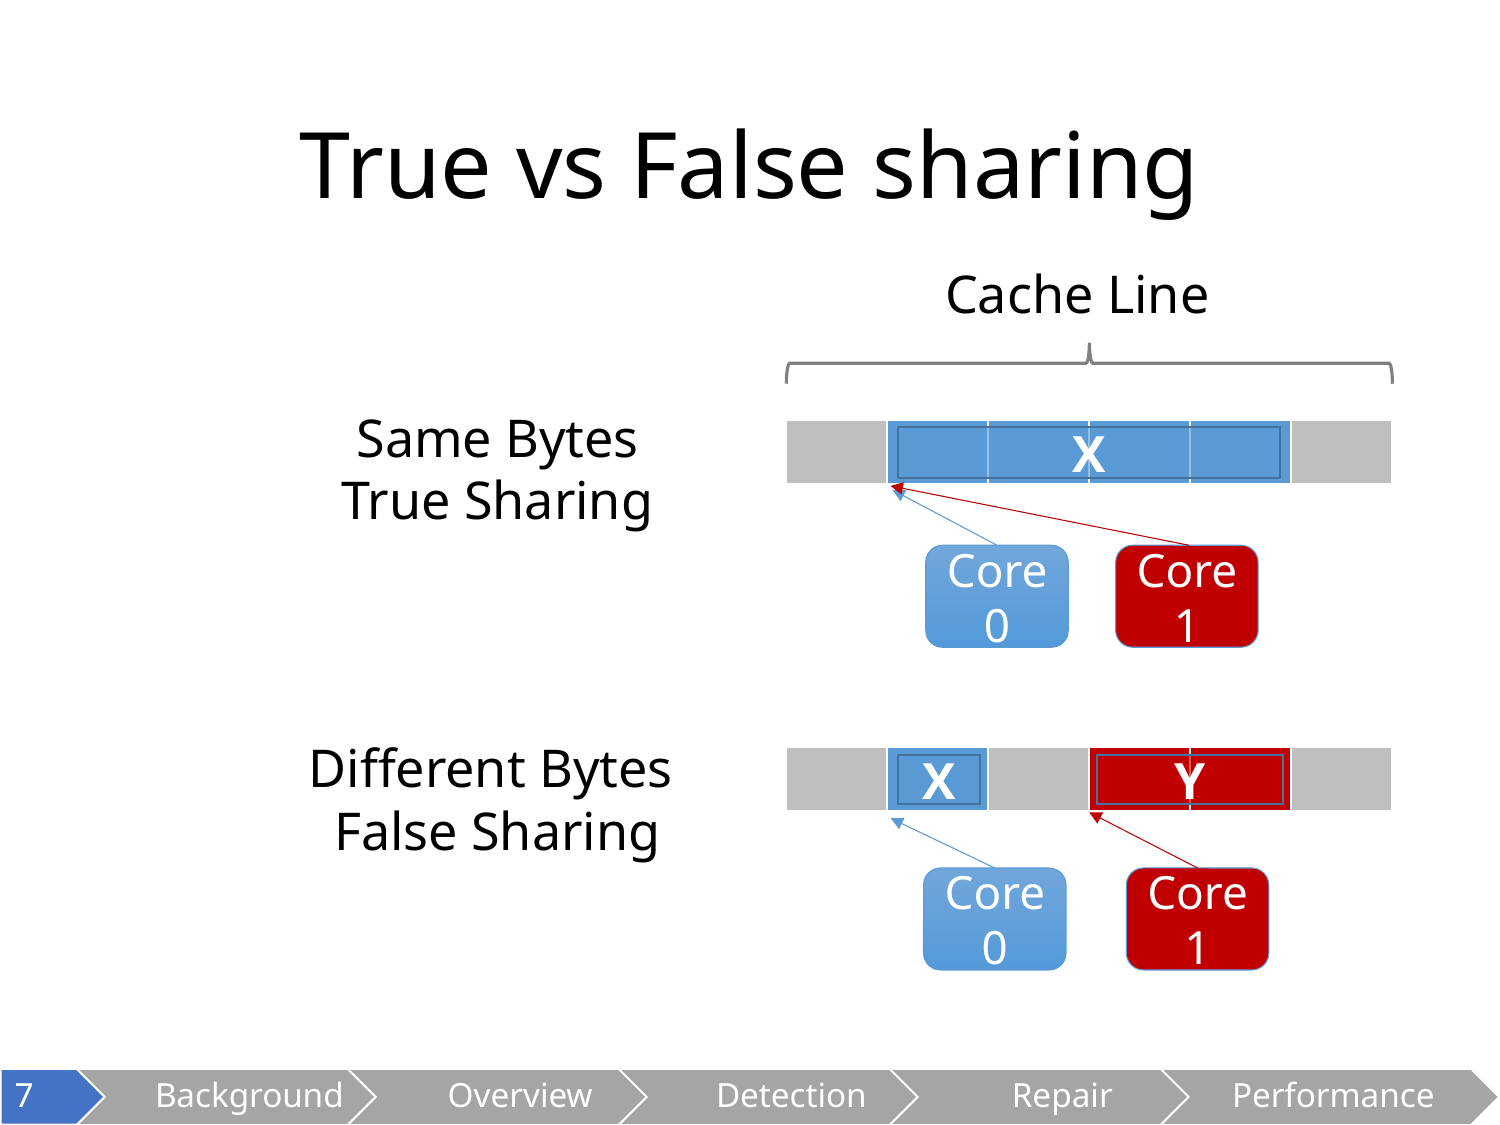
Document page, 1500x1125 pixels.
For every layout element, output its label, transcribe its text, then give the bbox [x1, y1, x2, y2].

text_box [890, 485, 1189, 546]
text_box Same Bytes True Sharing [159, 398, 836, 538]
text_box Core 1 [1125, 867, 1270, 971]
text_box X [897, 754, 981, 805]
table_header [888, 748, 987, 810]
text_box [890, 818, 995, 868]
text_box [785, 342, 1393, 384]
table_header [787, 421, 886, 483]
text_box Core 0 [922, 867, 1067, 971]
table_header [989, 748, 1088, 810]
table_header [836, 748, 886, 810]
table_header [1090, 479, 1189, 483]
table_header [989, 421, 1088, 426]
text_box Core 0 [925, 546, 1069, 648]
text_box Y [1096, 754, 1284, 805]
table_header [1191, 748, 1290, 810]
text_box X [897, 426, 1281, 479]
table_header [1292, 421, 1391, 483]
table_header [888, 421, 987, 483]
text_box Core 1 [1115, 544, 1259, 648]
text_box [0, 1068, 1500, 1125]
table_header [1292, 748, 1391, 810]
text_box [1089, 812, 1198, 868]
table_header [1090, 421, 1189, 426]
table_header [1191, 421, 1290, 483]
text_box Cache Line [739, 253, 1416, 332]
table_header [989, 479, 1088, 483]
table_header [1090, 748, 1189, 810]
title True vs False sharing [103, 59, 1397, 278]
text_box Different Bytes False Sharing [159, 728, 836, 869]
